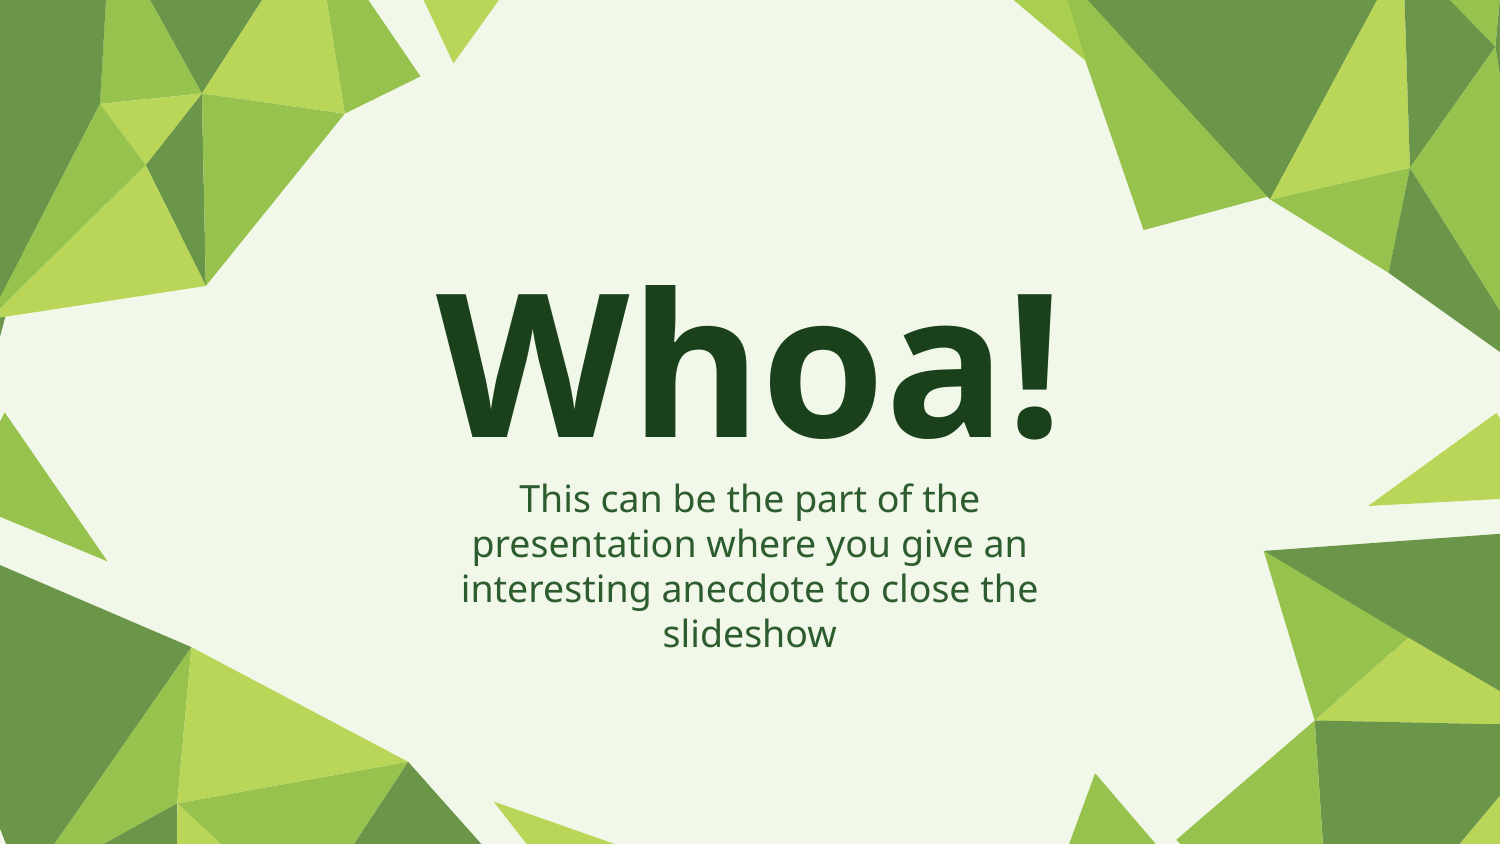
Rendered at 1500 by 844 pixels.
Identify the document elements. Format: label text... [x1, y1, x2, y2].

subtitle This can be the part of the presentation where you give an interesting anecdote to close the slideshow [423, 459, 1077, 594]
title Whoa! [384, 222, 1116, 410]
